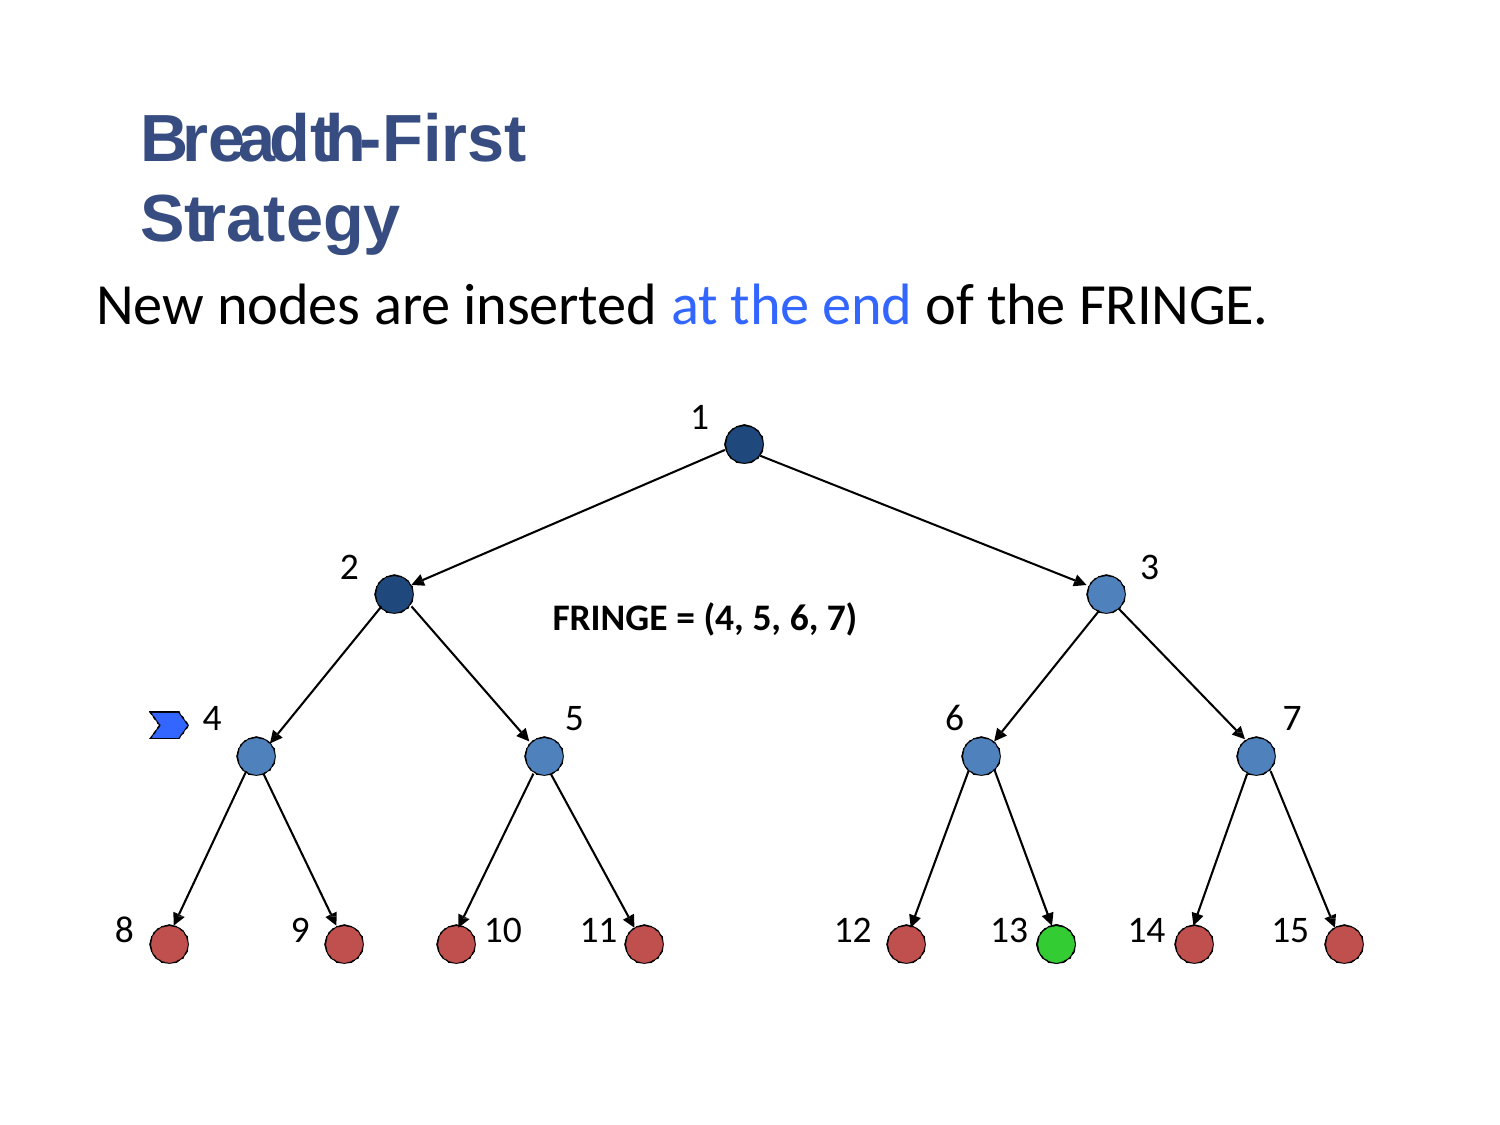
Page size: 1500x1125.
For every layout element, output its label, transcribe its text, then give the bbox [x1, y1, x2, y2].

text_box 1 [687, 390, 712, 422]
text_box New nodes are inserted at the end of the FRINGE. [94, 264, 1279, 337]
picture [148, 711, 189, 739]
text_box 8 [112, 903, 137, 951]
title Breadth-First Strategy [138, 92, 713, 264]
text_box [148, 423, 1364, 964]
